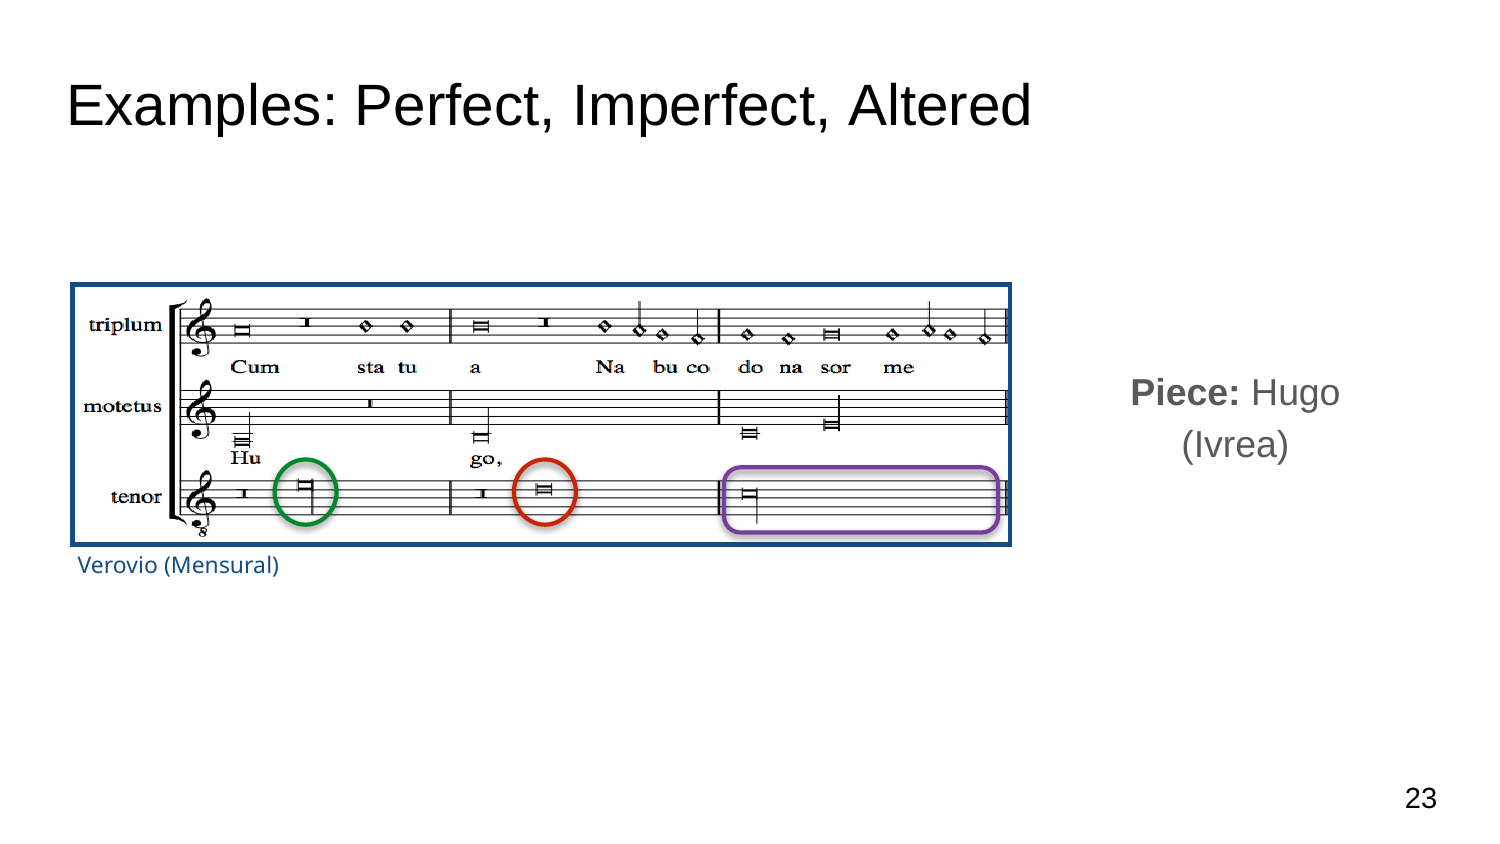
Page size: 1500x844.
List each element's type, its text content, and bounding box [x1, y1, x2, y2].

title Examples: Perfect, Imperfect, Altered [51, 44, 1449, 161]
list Piece: Hugo (Ivrea) [1036, 281, 1435, 546]
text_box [71, 286, 1008, 589]
slide_number 23 [1389, 764, 1480, 830]
